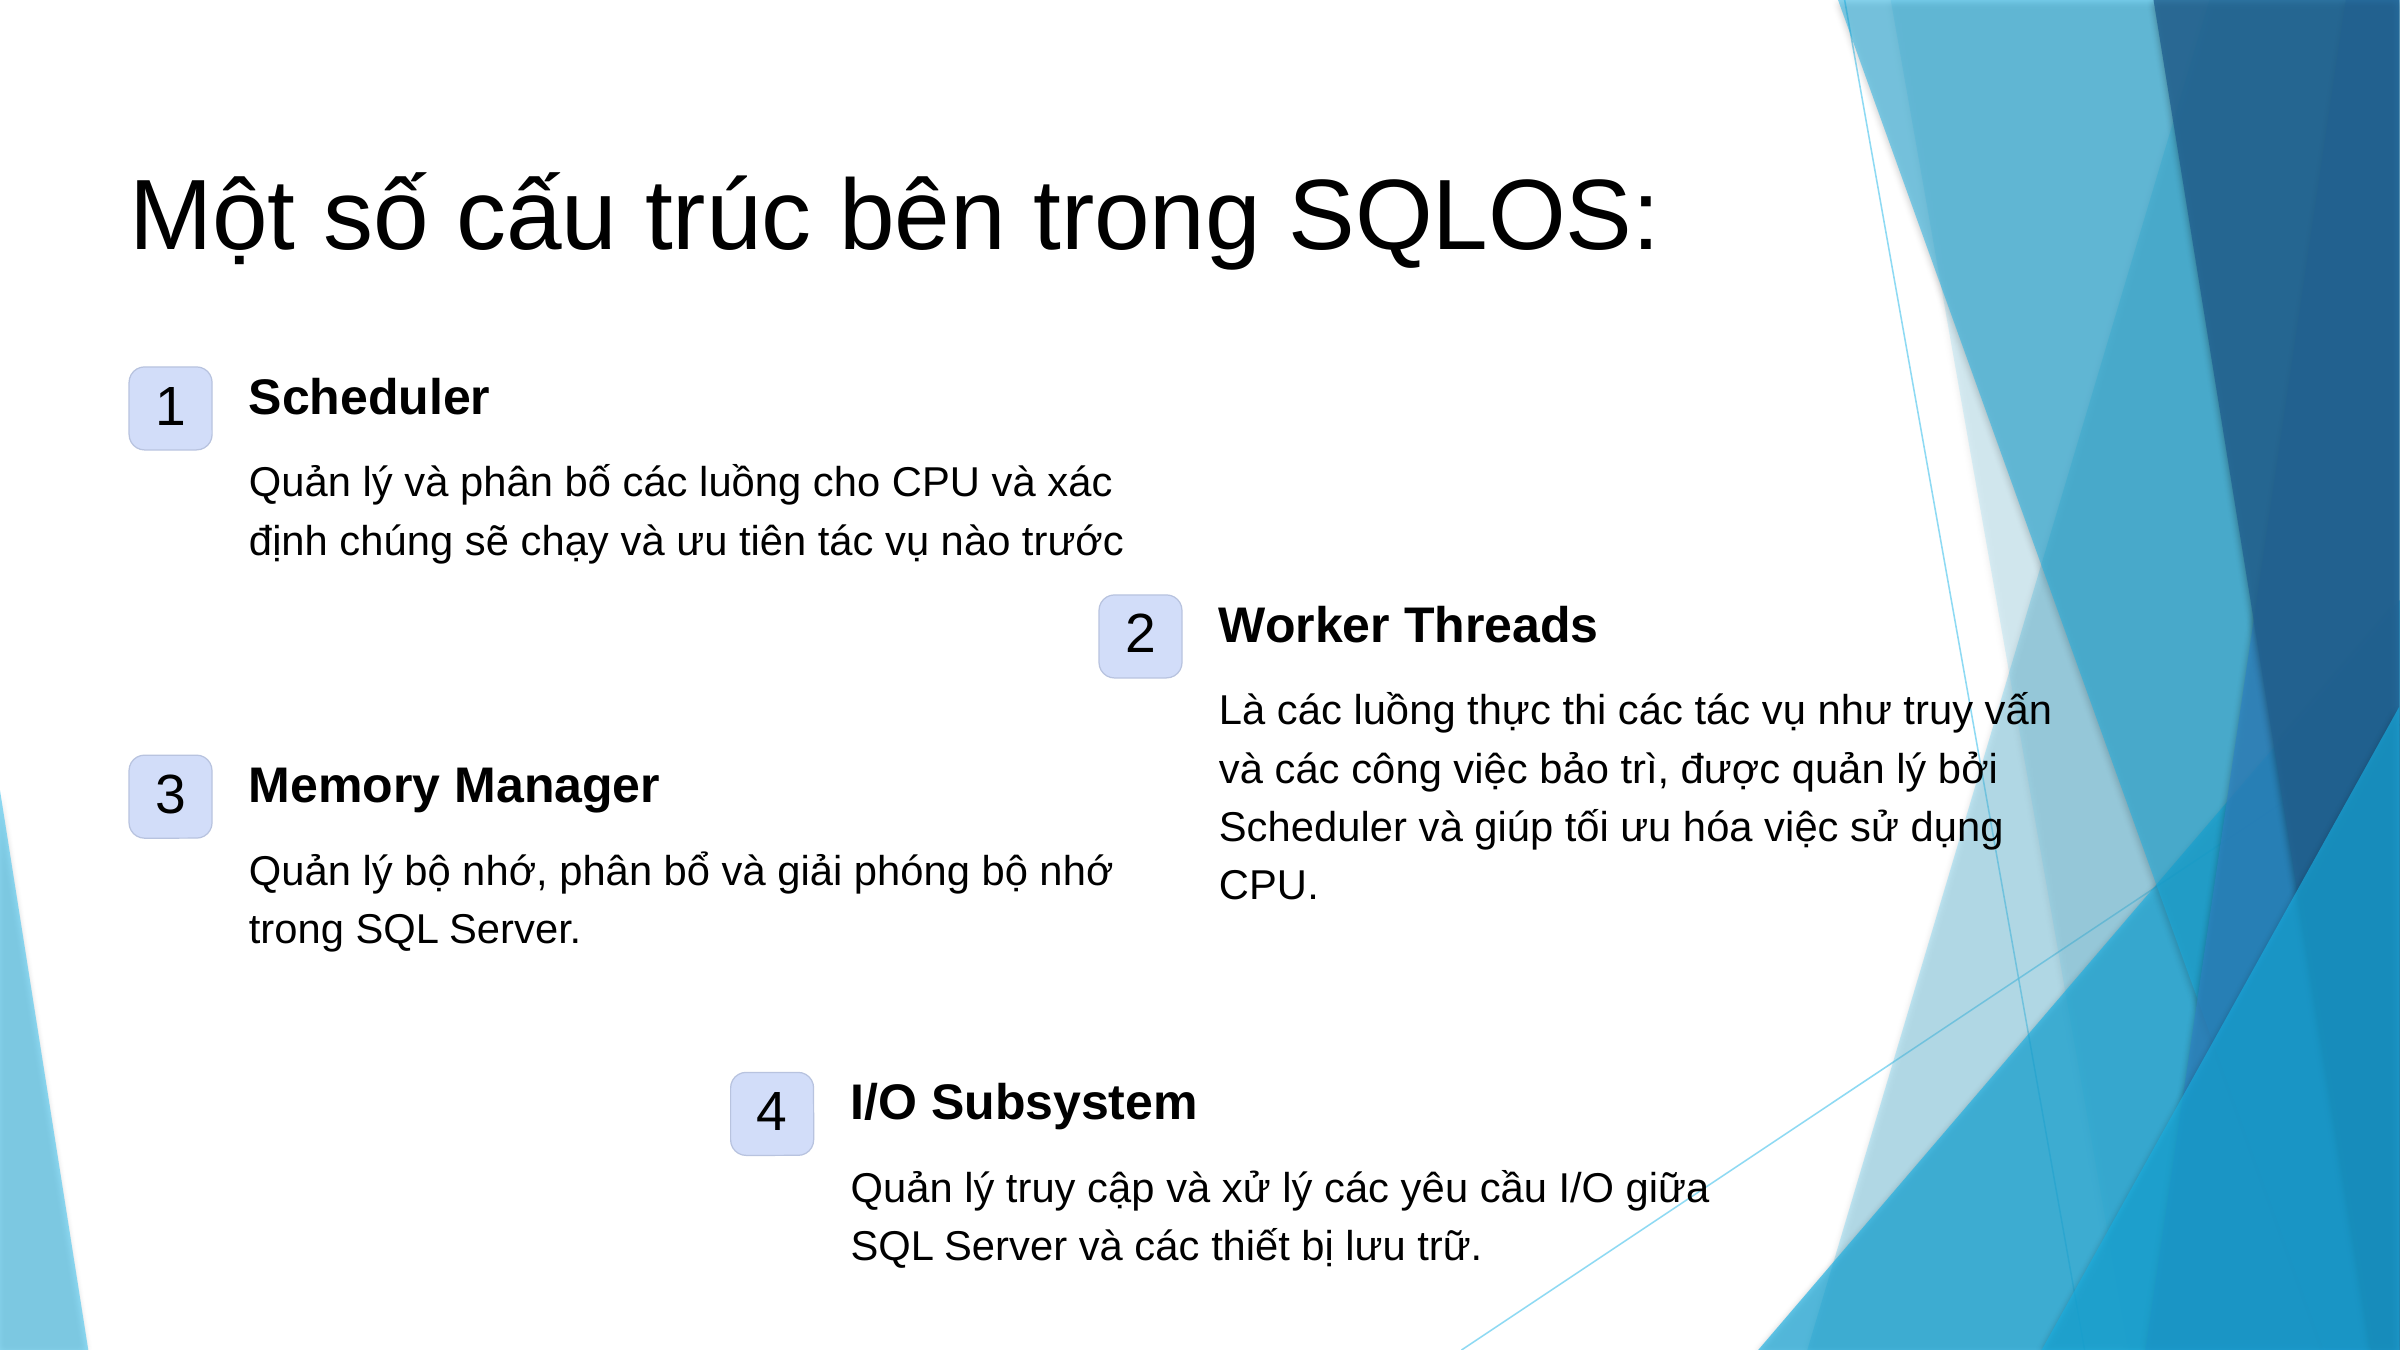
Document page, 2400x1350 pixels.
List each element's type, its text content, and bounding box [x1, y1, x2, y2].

text_box [129, 755, 213, 839]
text_box Scheduler [249, 366, 711, 425]
text_box 1 [160, 380, 181, 437]
text_box 4 [755, 1086, 789, 1142]
text_box [730, 1072, 814, 1156]
text_box Memory Manager [248, 755, 711, 813]
text_box Quản lý bộ nhớ, phân bổ và giải phóng bộ nhớ trong SQL Server. [248, 834, 1182, 953]
text_box Quản lý truy cập và xử lý các yêu cầu I/O giữa SQL Server và các thiết bị lưu trữ. [850, 1152, 1783, 1271]
text_box I/O Subsystem [850, 1072, 1312, 1130]
text_box Là các luồng thực thi các tác vụ như truy vấn và các công việc bảo trì, được quản lý bởi Scheduler và giúp tối ưu hóa việc sử dụng CPU. [1219, 674, 2060, 915]
text_box 2 [1124, 608, 1157, 665]
text_box Worker Threads [1219, 594, 1681, 653]
text_box Quản lý và phân bố các luồng cho CPU và xác định chúng sẽ chạy và ưu tiên tác vụ nào trước [248, 446, 1182, 565]
text_box [129, 366, 213, 450]
text_box [1099, 594, 1183, 678]
text_box Một số cấu trúc bên trong SQLOS: [129, 154, 1601, 270]
text_box 3 [154, 769, 187, 825]
